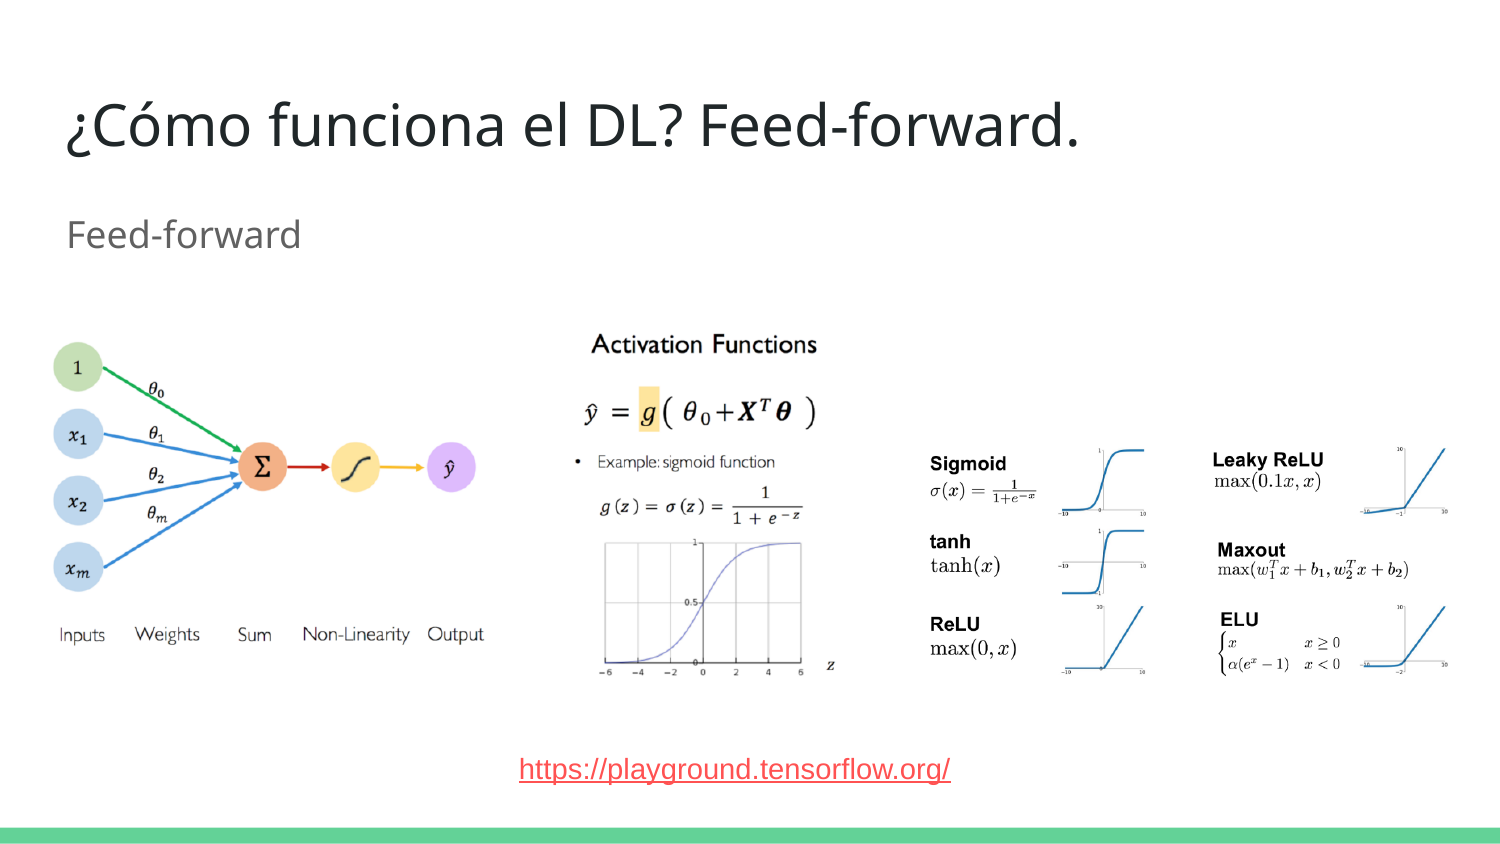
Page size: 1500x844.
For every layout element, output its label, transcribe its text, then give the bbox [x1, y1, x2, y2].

list Feed-forward [51, 189, 1449, 750]
picture [908, 443, 1484, 691]
picture [23, 291, 850, 691]
title ¿Cómo funciona el DL? Feed-forward. [51, 72, 1449, 167]
text_box https://playground.tensorflow.org/ [503, 735, 996, 801]
